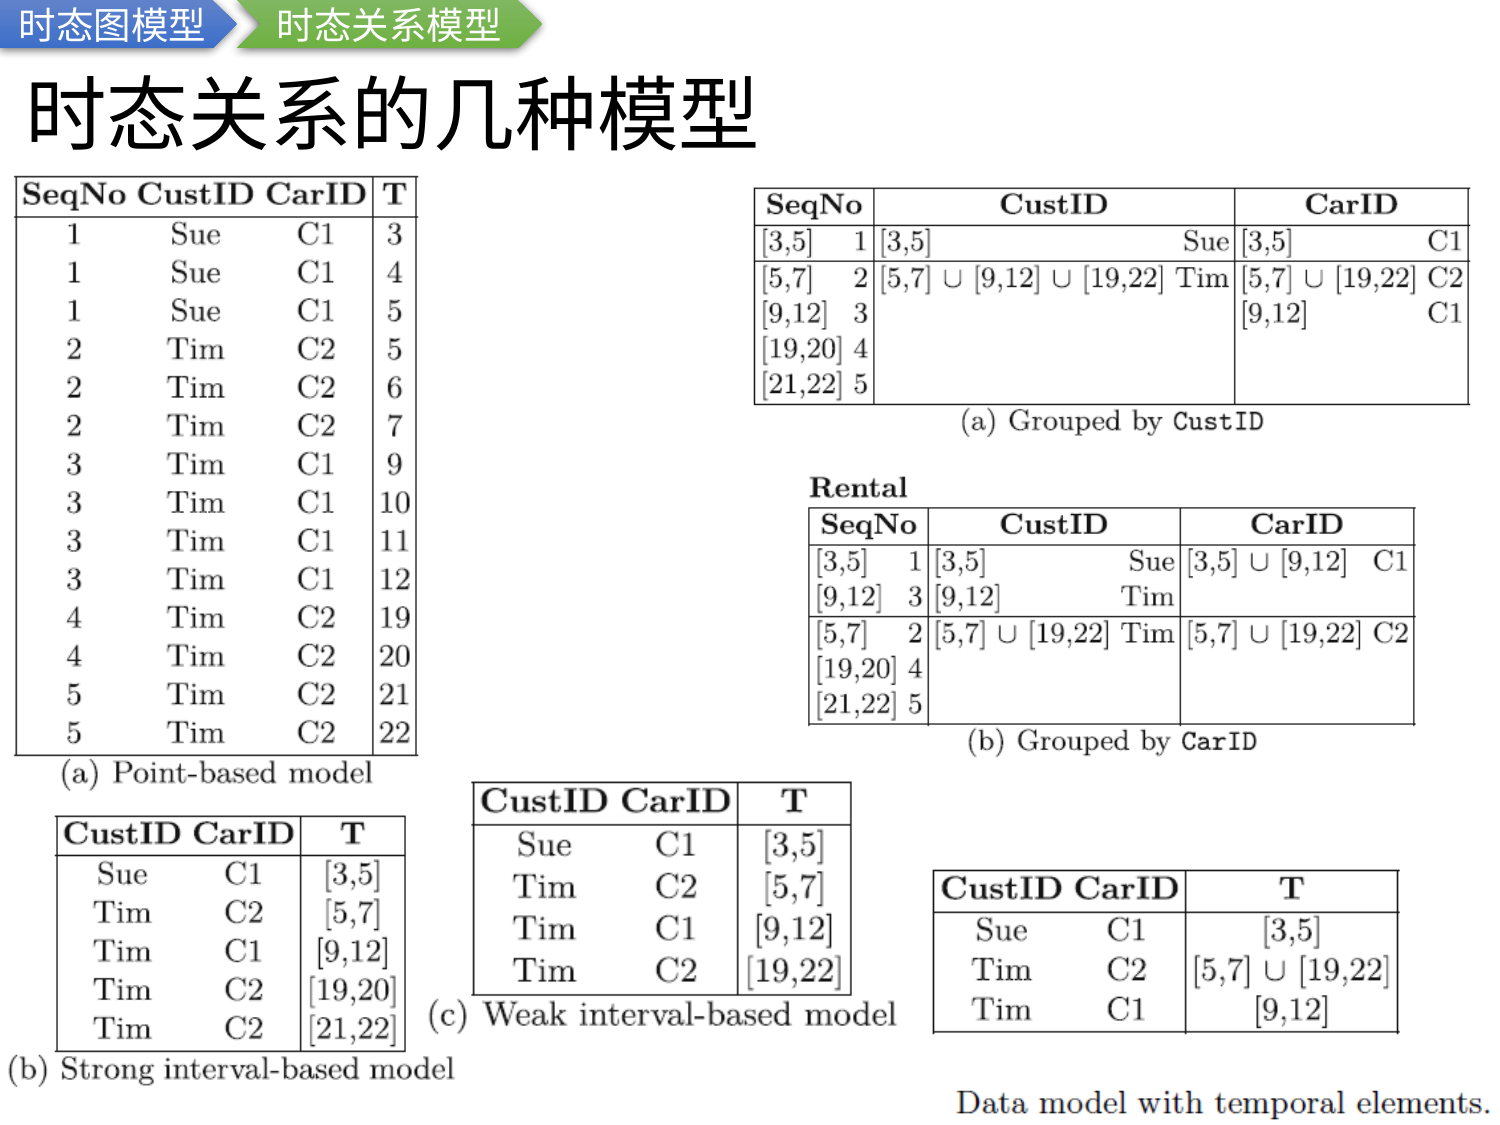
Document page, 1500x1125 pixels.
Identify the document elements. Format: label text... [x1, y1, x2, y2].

picture [749, 187, 1473, 762]
picture [927, 864, 1500, 1121]
text_box 时态关系模型 [236, 0, 543, 49]
picture [0, 169, 907, 1090]
text_box 时态图模型 [0, 0, 237, 49]
title 时态关系的几种模型 [10, 65, 1397, 170]
